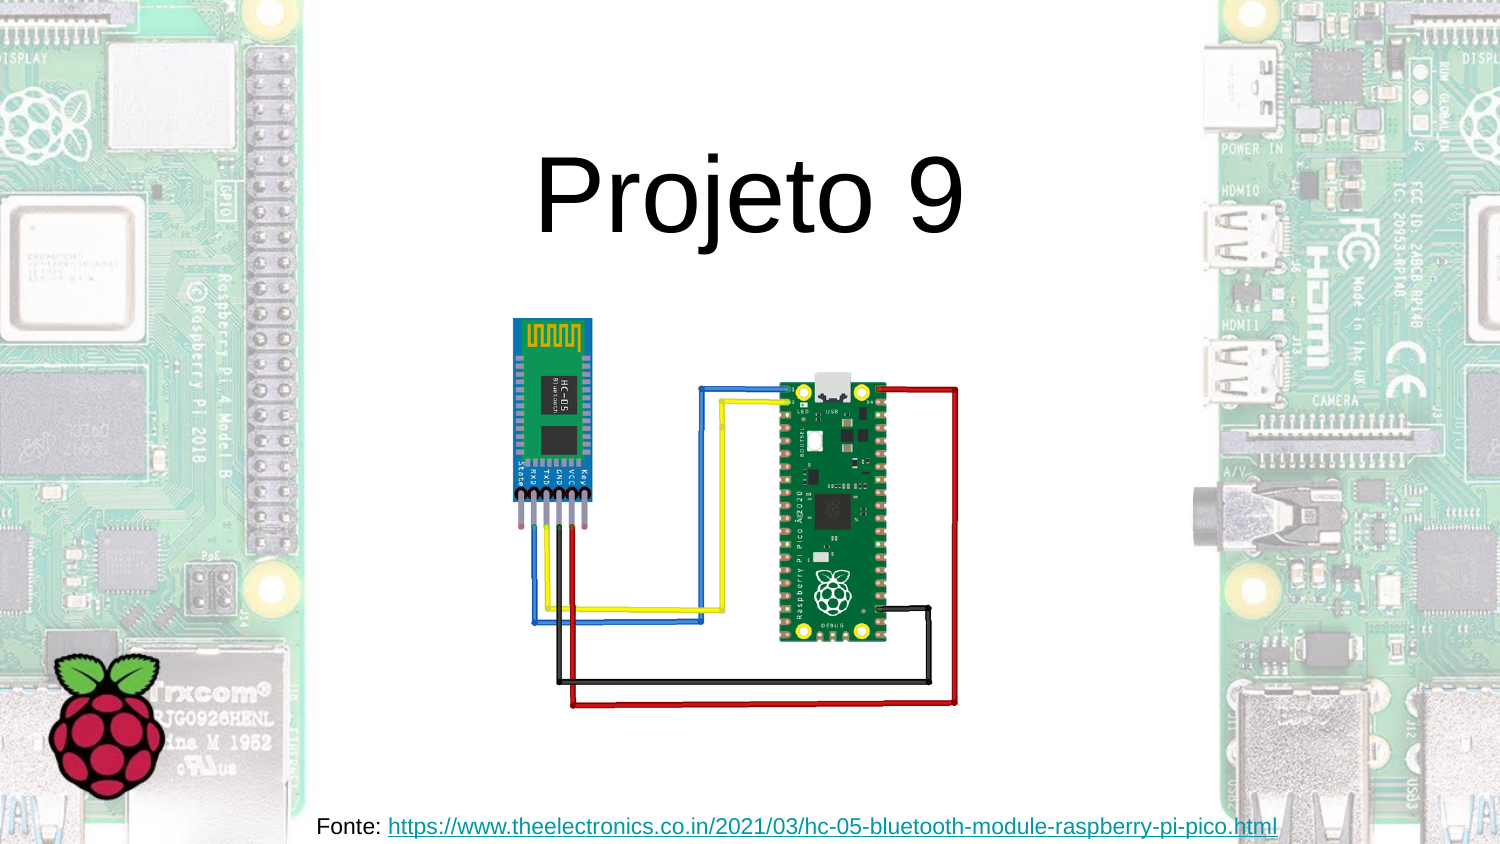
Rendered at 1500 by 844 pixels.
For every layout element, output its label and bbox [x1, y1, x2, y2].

picture [329, 318, 1171, 733]
text_box [0, 0, 1500, 844]
